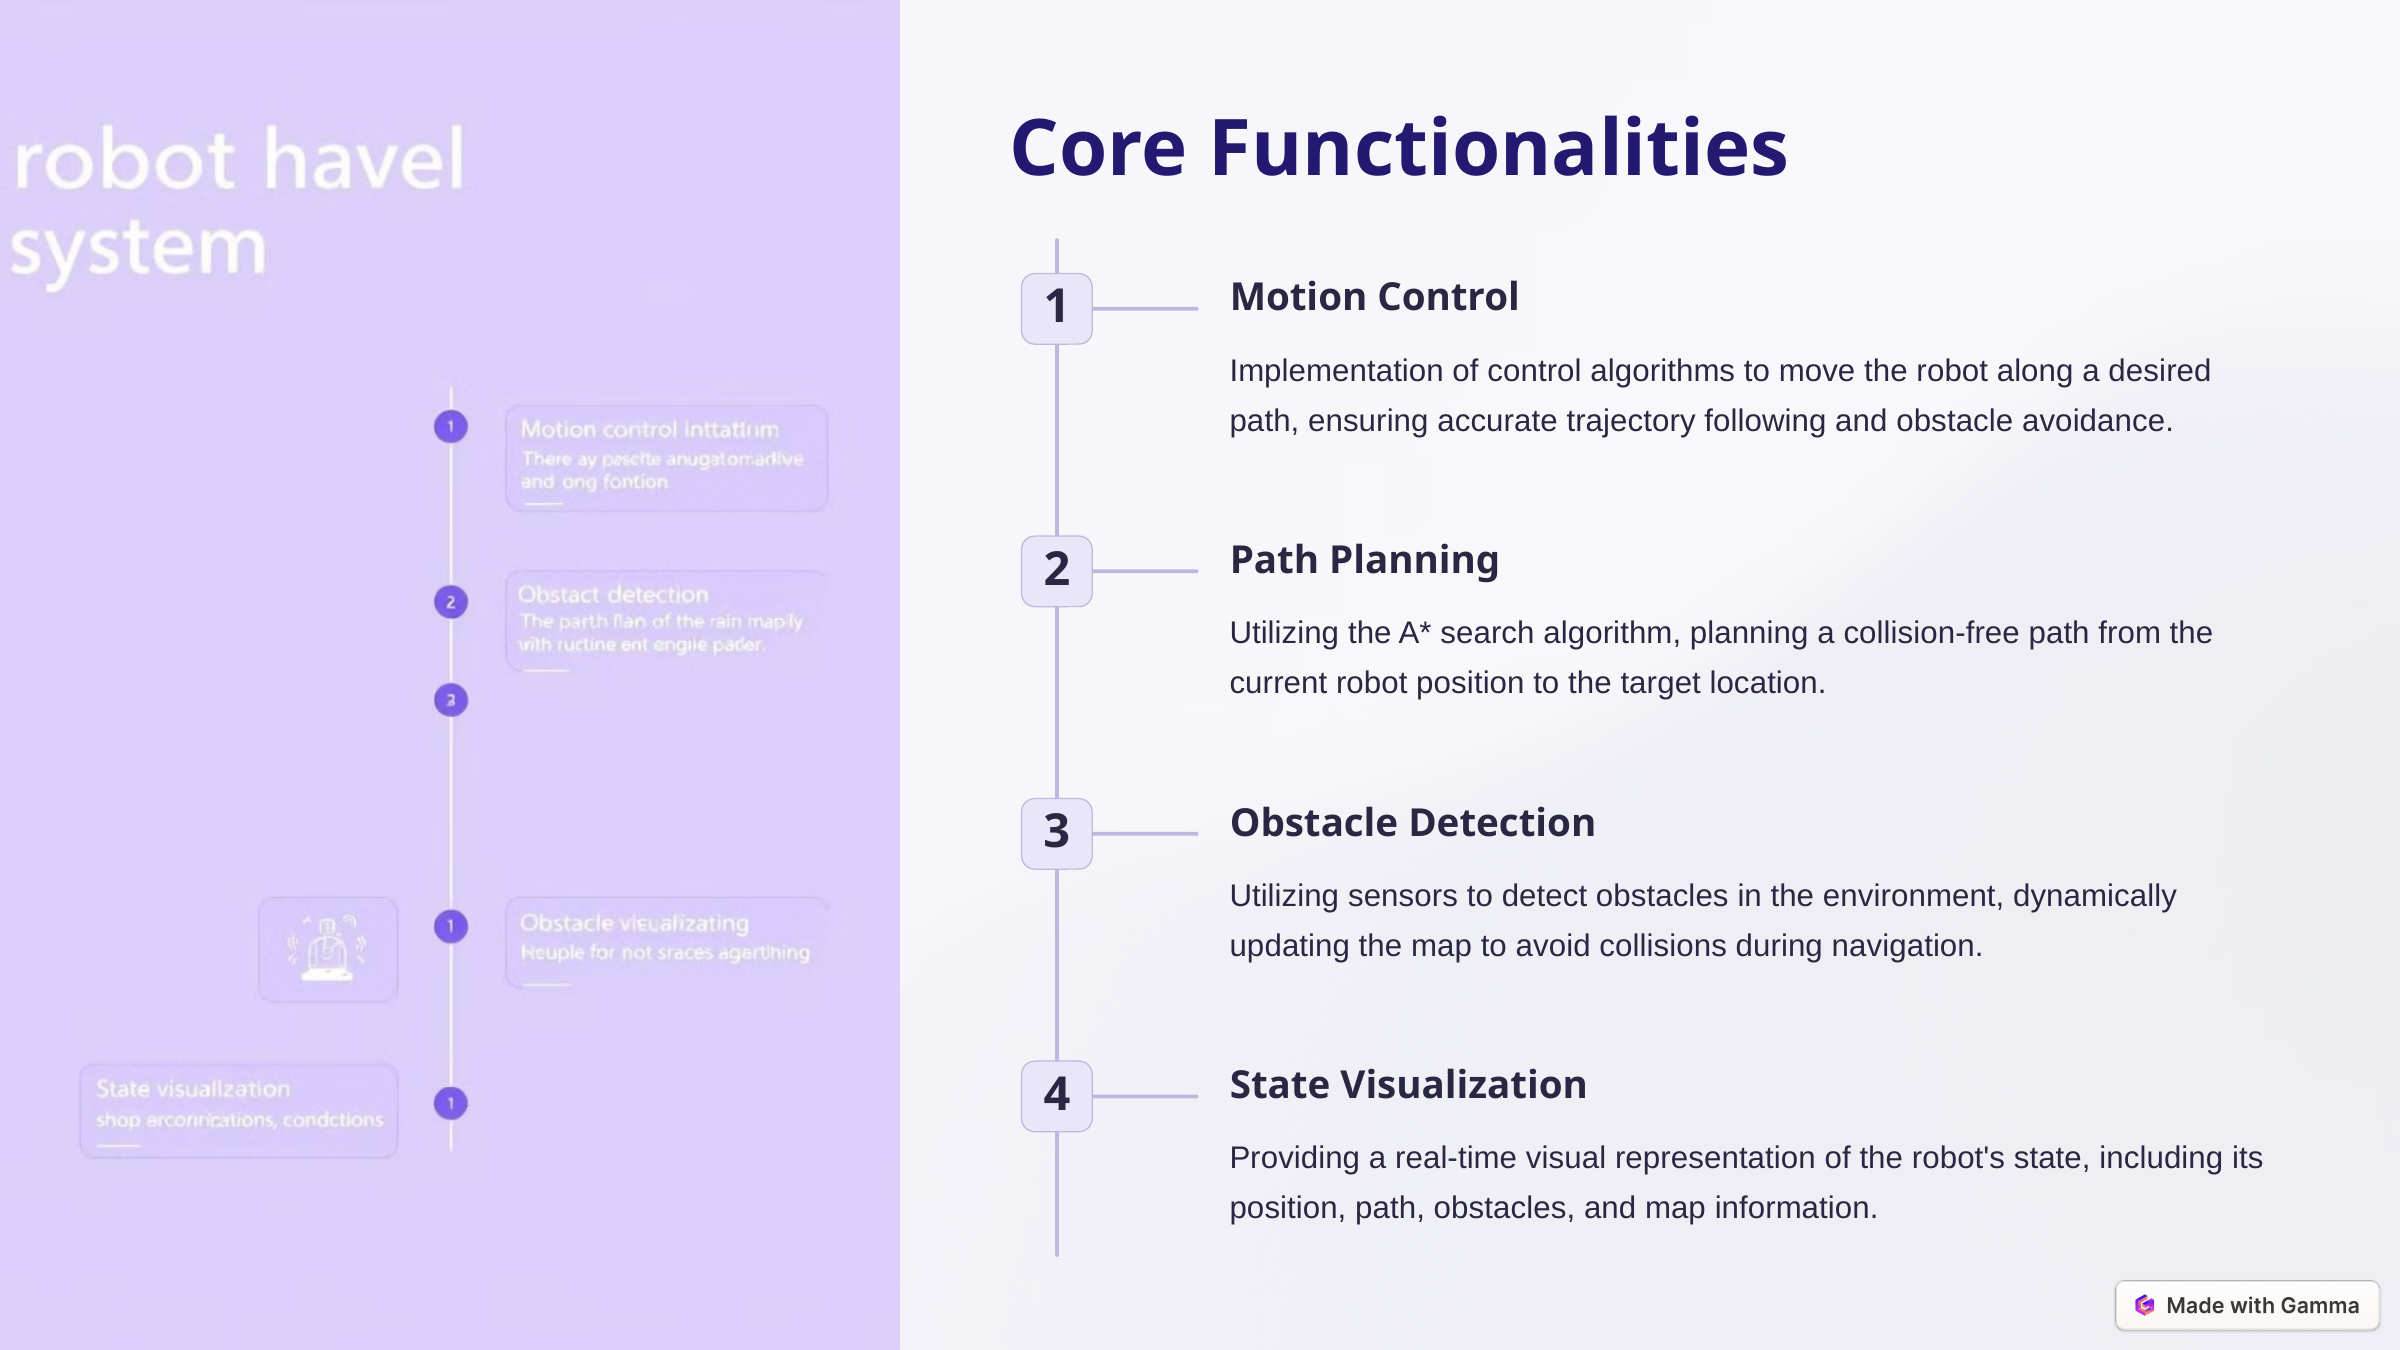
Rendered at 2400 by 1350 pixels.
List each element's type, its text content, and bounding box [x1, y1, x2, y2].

text_box 2 [1043, 547, 1071, 595]
text_box 1 [1047, 285, 1067, 333]
text_box Path Planning [1229, 532, 1623, 582]
text_box Motion Control [1229, 269, 1623, 319]
text_box Utilizing the A* search algorithm, planning a collision-free path from the current robot position to the target location. [1229, 600, 2290, 701]
picture [0, 0, 900, 1350]
text_box [1021, 273, 1093, 345]
text_box [1021, 798, 1093, 870]
text_box Utilizing sensors to detect obstacles in the environment, dynamically updating the map to avoid collisions during navigation. [1229, 862, 2290, 963]
text_box [1055, 870, 1059, 1061]
text_box State Visualization [1229, 1057, 1623, 1107]
text_box Core Functionalities [1009, 92, 1795, 192]
text_box [1093, 306, 1199, 311]
text_box [1093, 831, 1199, 836]
text_box Implementation of control algorithms to move the robot along a desired path, ensuring accurate trajectory following and obstacle avoidance. [1229, 337, 2290, 438]
text_box [1093, 569, 1199, 574]
picture [2106, 1271, 2389, 1339]
text_box [1021, 536, 1093, 607]
text_box [1055, 607, 1059, 798]
text_box [1055, 345, 1059, 536]
text_box [1021, 1061, 1093, 1132]
text_box [1055, 238, 1059, 273]
text_box [1055, 1132, 1059, 1257]
text_box 4 [1042, 1072, 1072, 1120]
text_box Obstacle Detection [1229, 794, 1623, 844]
text_box [1093, 1094, 1199, 1099]
text_box 3 [1043, 810, 1071, 858]
text_box Providing a real-time visual representation of the robot's state, including its position, path, obstacles, and map information. [1229, 1125, 2290, 1226]
